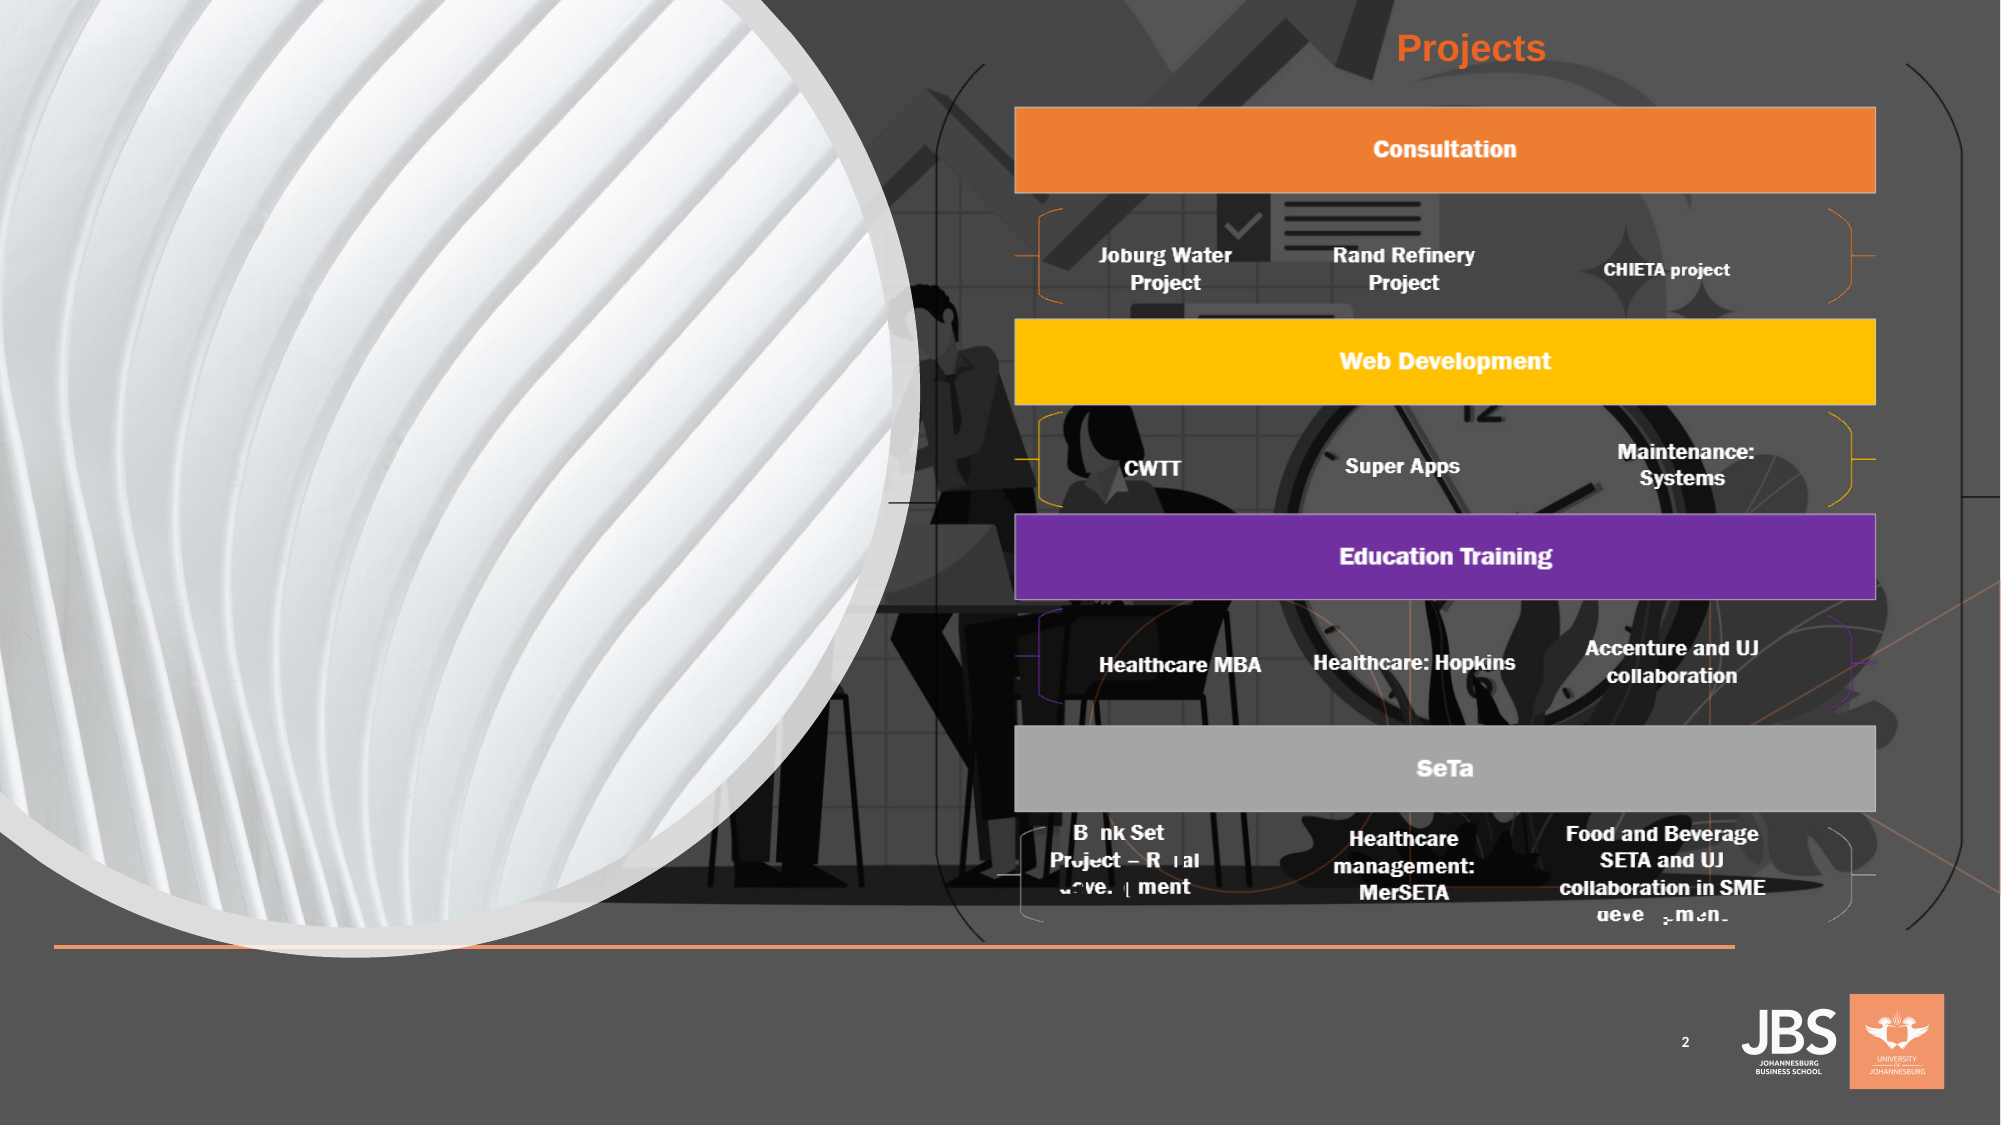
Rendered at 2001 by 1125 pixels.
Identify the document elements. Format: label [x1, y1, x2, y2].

picture [0, 0, 2000, 1125]
list [881, 58, 2000, 948]
